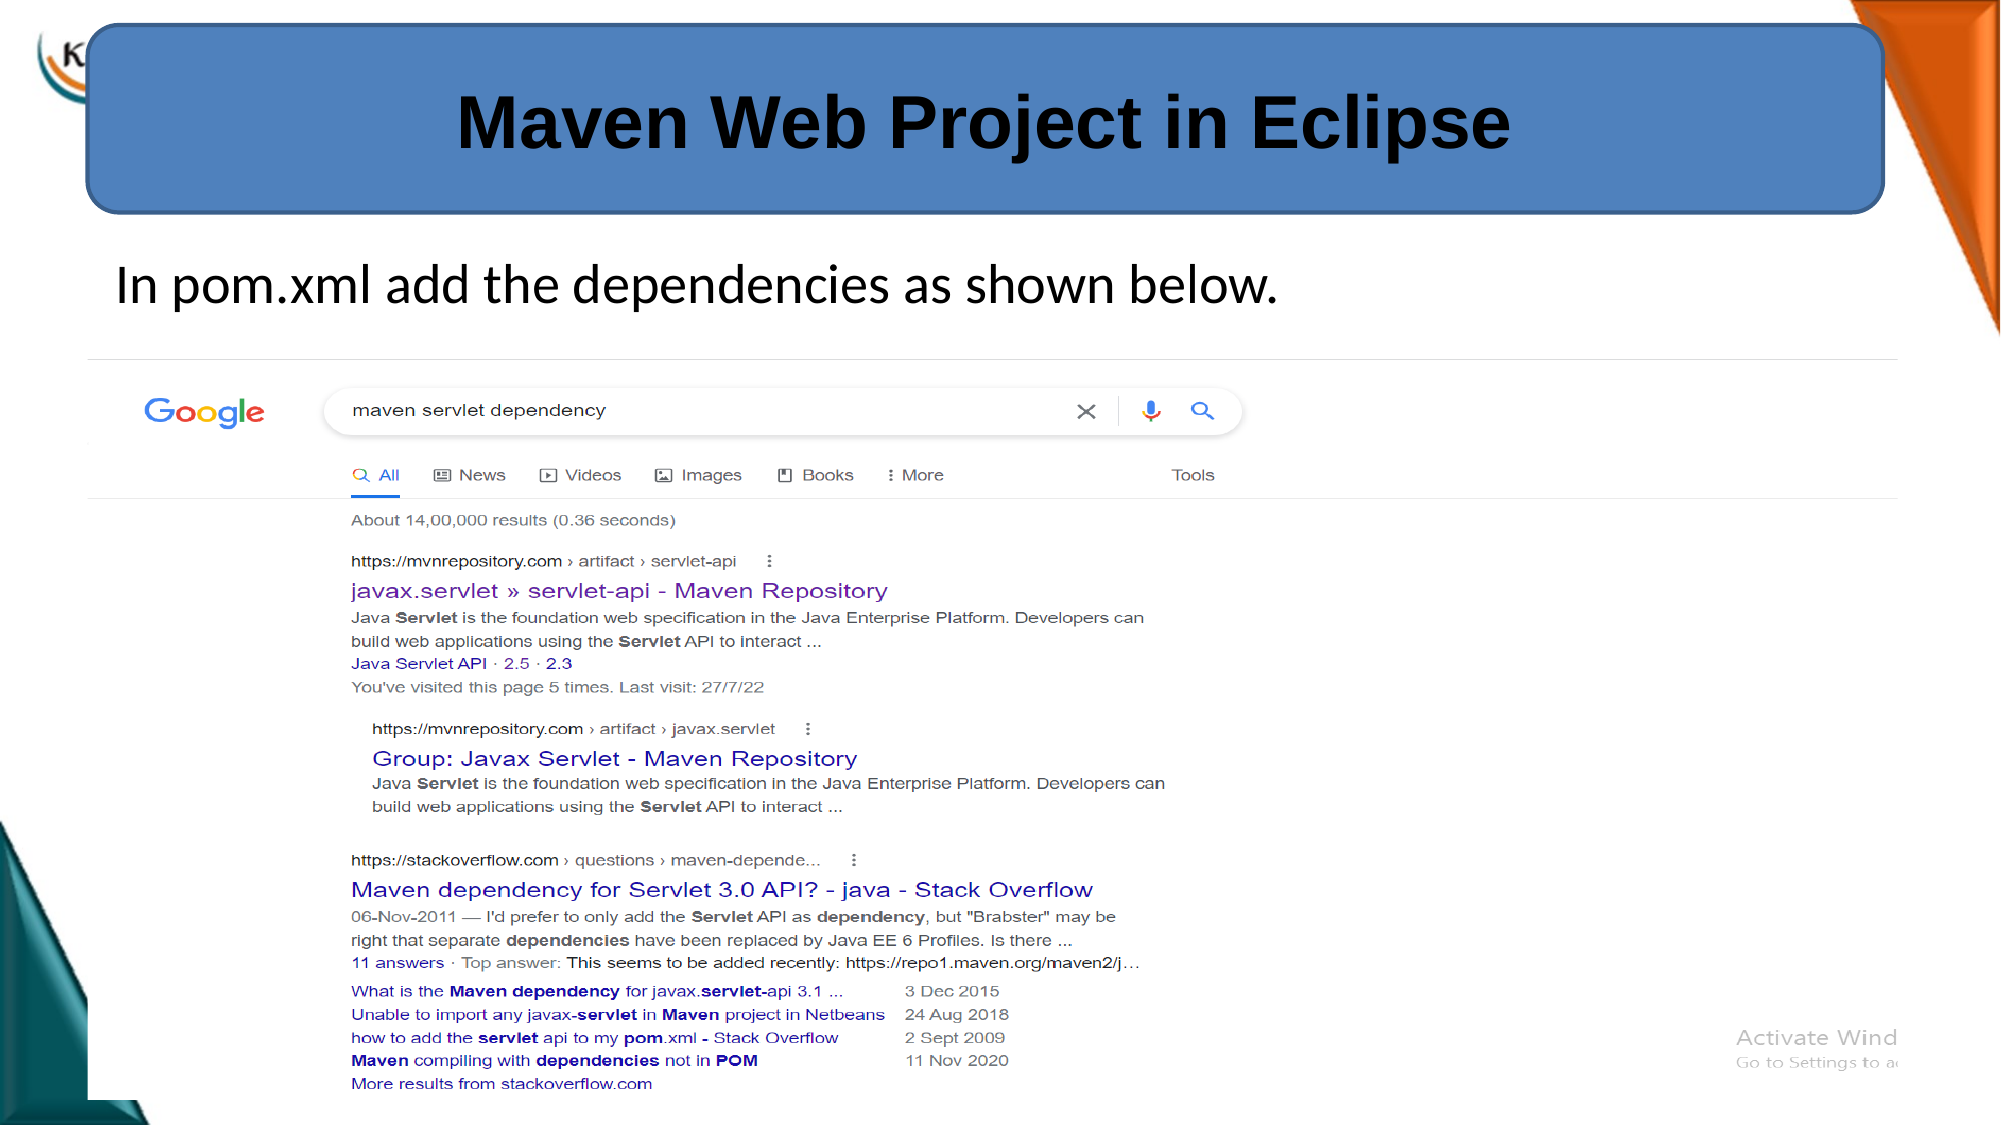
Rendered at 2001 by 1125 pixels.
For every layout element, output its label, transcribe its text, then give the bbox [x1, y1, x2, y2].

text_box Maven Web Project in Eclipse [85, 22, 1886, 215]
title In pom.xml add the dependencies as shown below. [102, 212, 1898, 349]
picture [0, 0, 2001, 1125]
